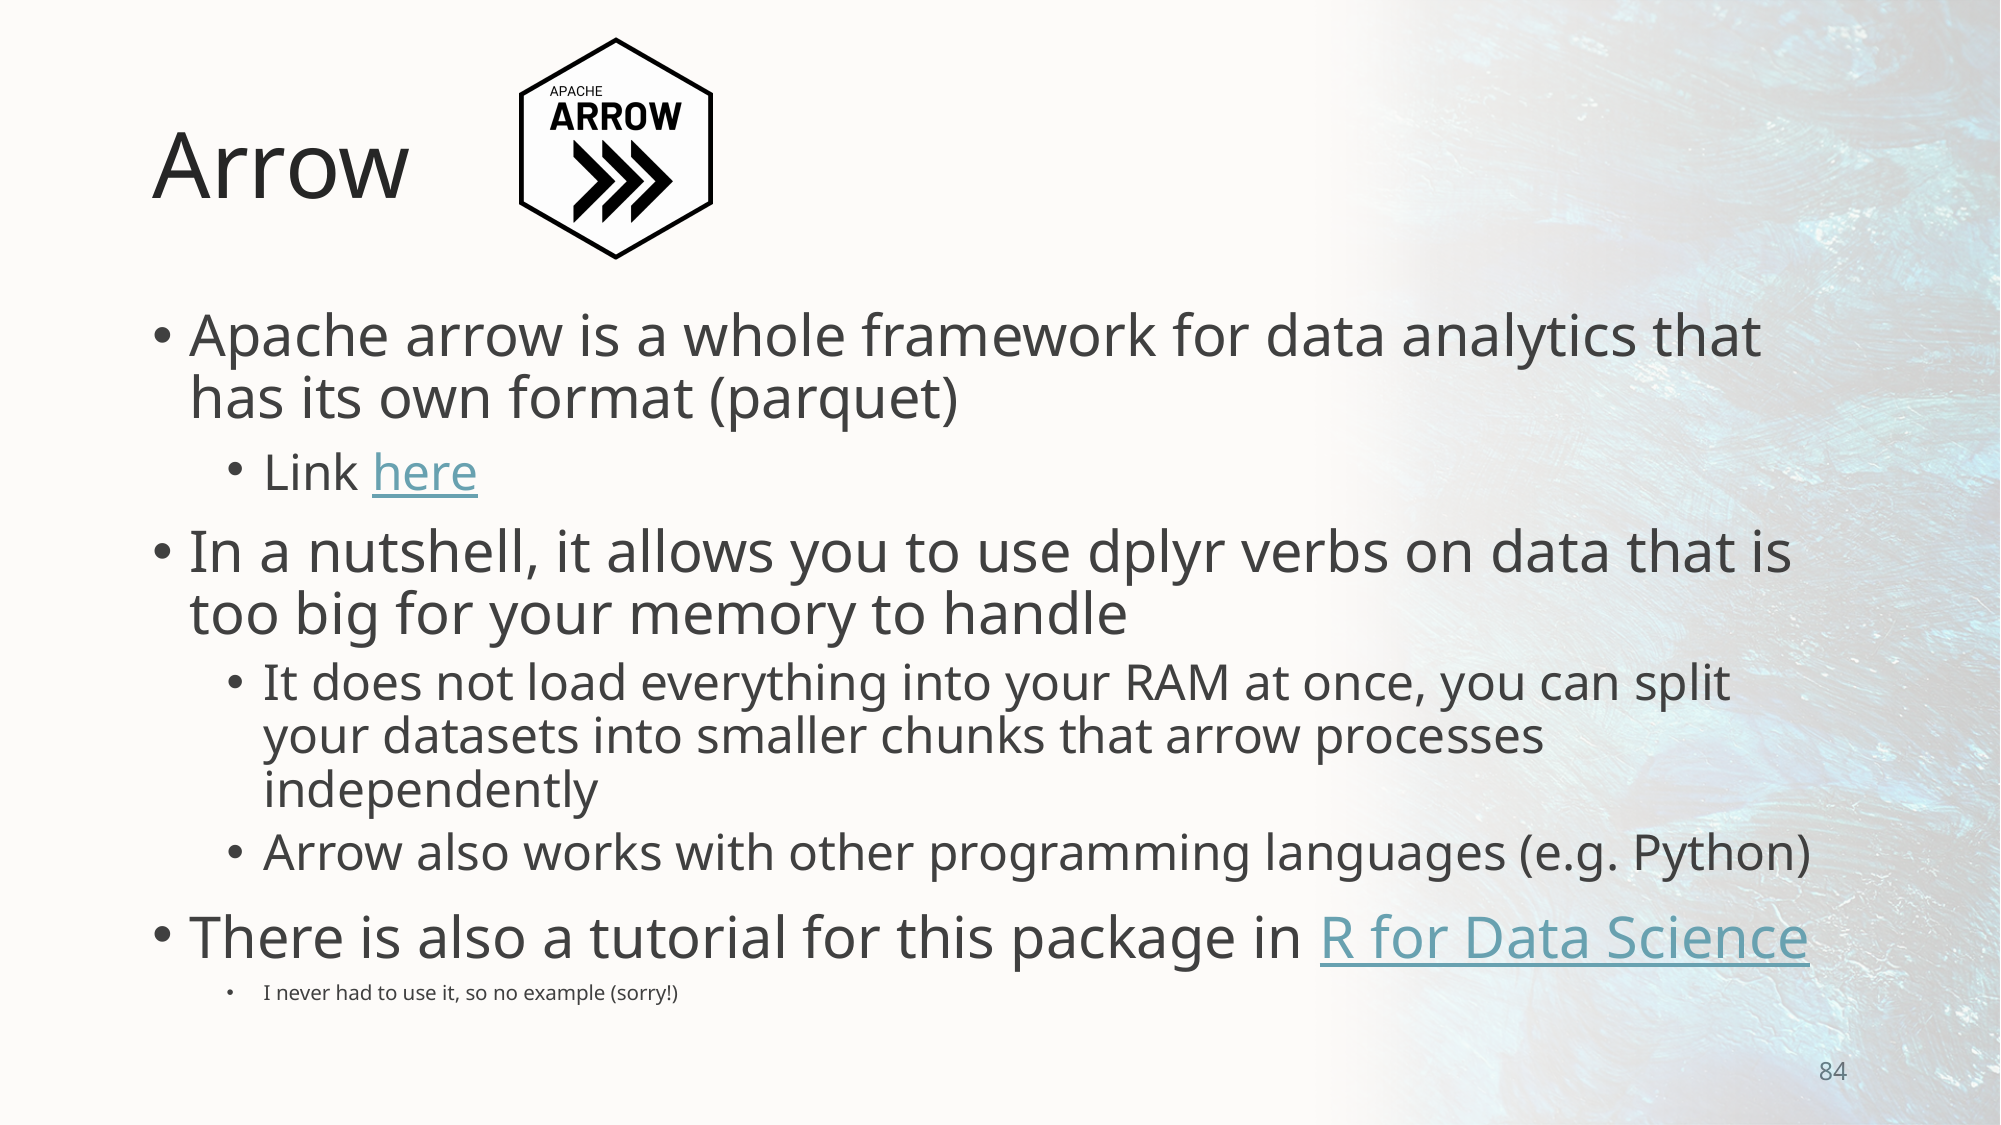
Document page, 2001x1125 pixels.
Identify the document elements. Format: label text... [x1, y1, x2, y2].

picture [1286, 0, 2000, 1125]
picture [519, 37, 713, 261]
list Apache arrow is a whole framework for data analytics that has its own format (parquet) Link here In a nutshell, it allows you to use dplyr verbs on data that is too big for your memory to handle It does not load everything into your RAM at once, you can split your datasets into smaller chunks that arrow processes independently Arrow also works with other programming languages (e.g. Python) There is also a tutorial for this package in R for Data Science I never had to use it, so no example (sorry!) [137, 299, 1286, 1014]
title Arrow [137, 59, 1286, 278]
